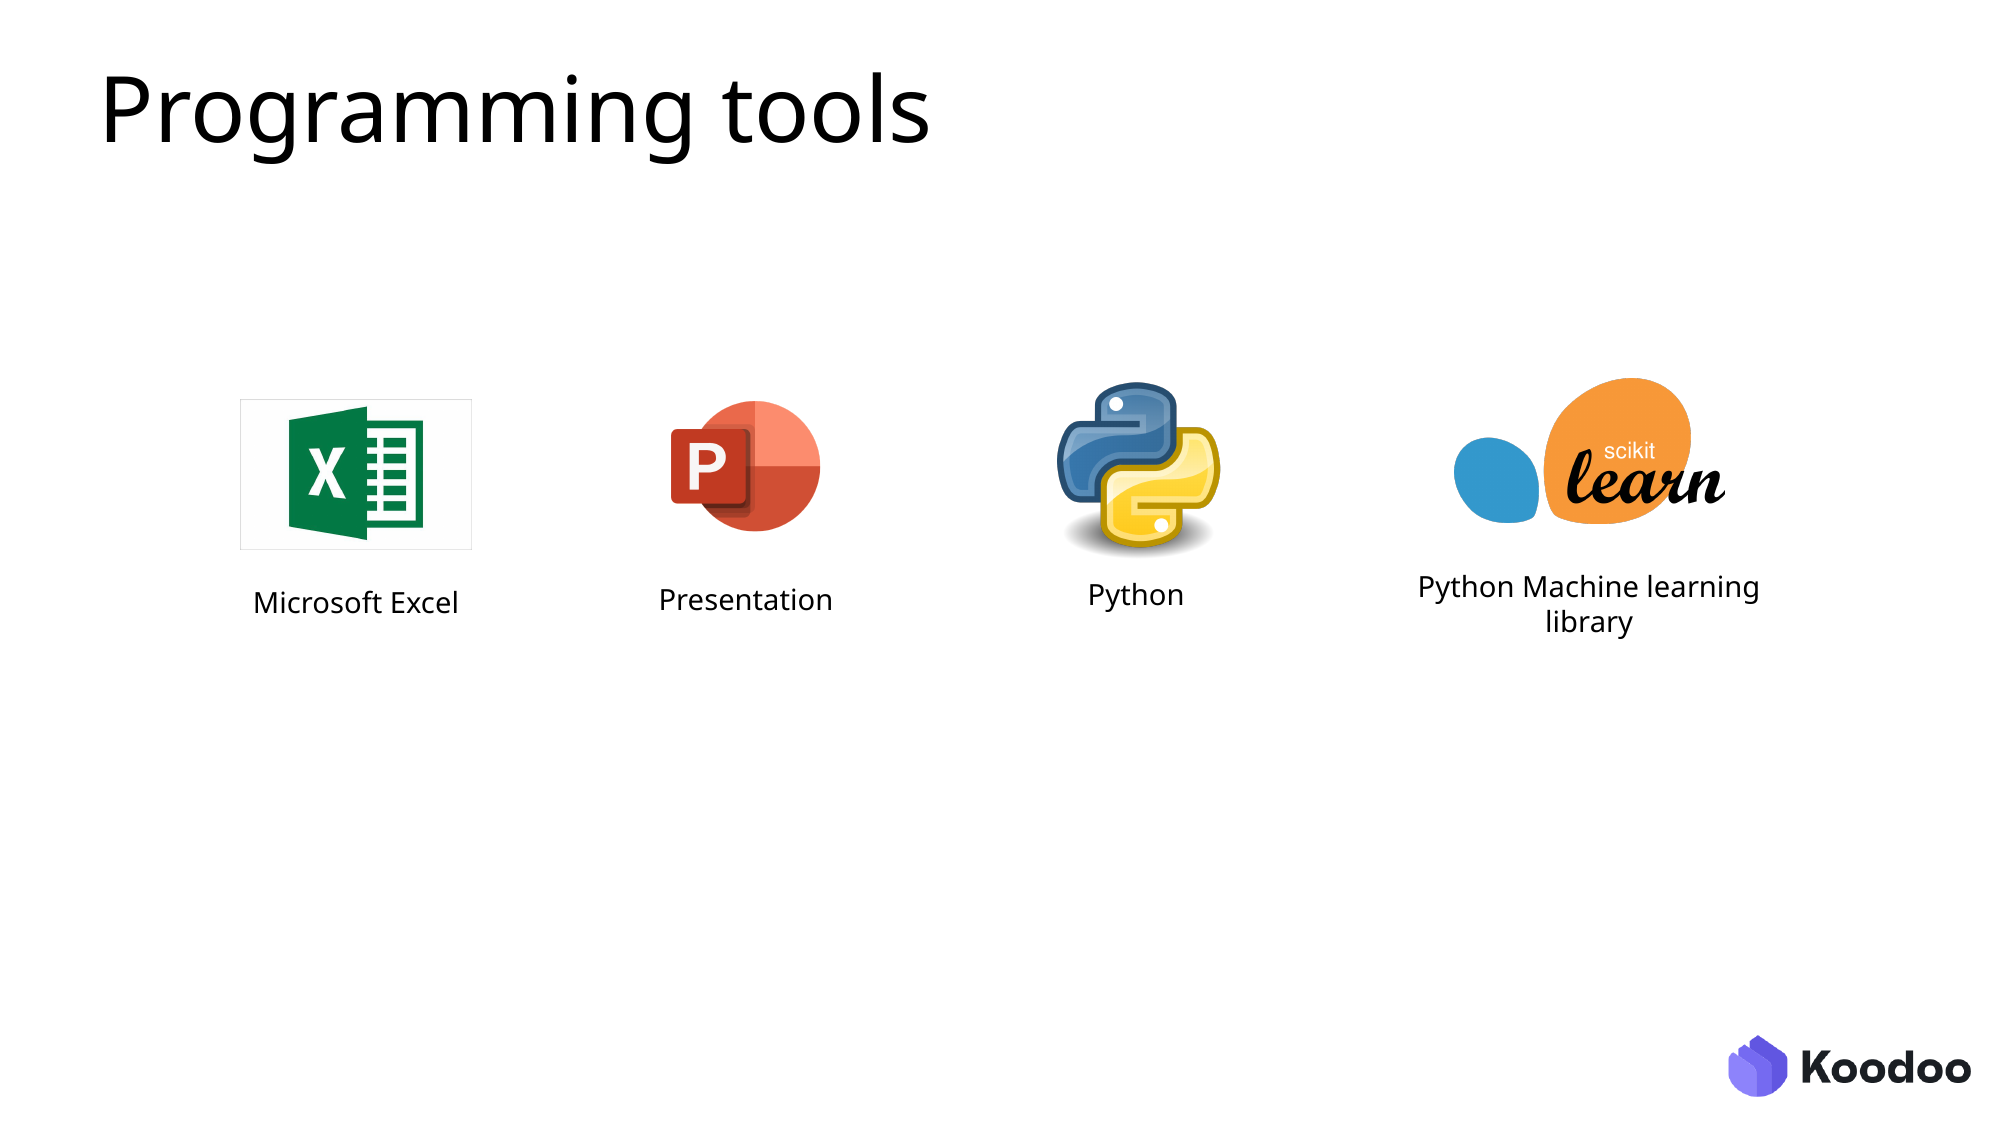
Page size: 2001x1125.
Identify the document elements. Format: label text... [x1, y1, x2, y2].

text_box Python [946, 568, 1326, 619]
picture [1453, 378, 1725, 524]
text_box Presentation [556, 573, 936, 624]
text_box Python Machine learning library [1399, 560, 1779, 646]
picture [1698, 1011, 2000, 1125]
picture [240, 399, 472, 550]
picture [662, 382, 830, 550]
title Programming tools [83, 3, 1809, 222]
text_box Microsoft Excel [166, 576, 546, 627]
picture [1046, 378, 1231, 563]
